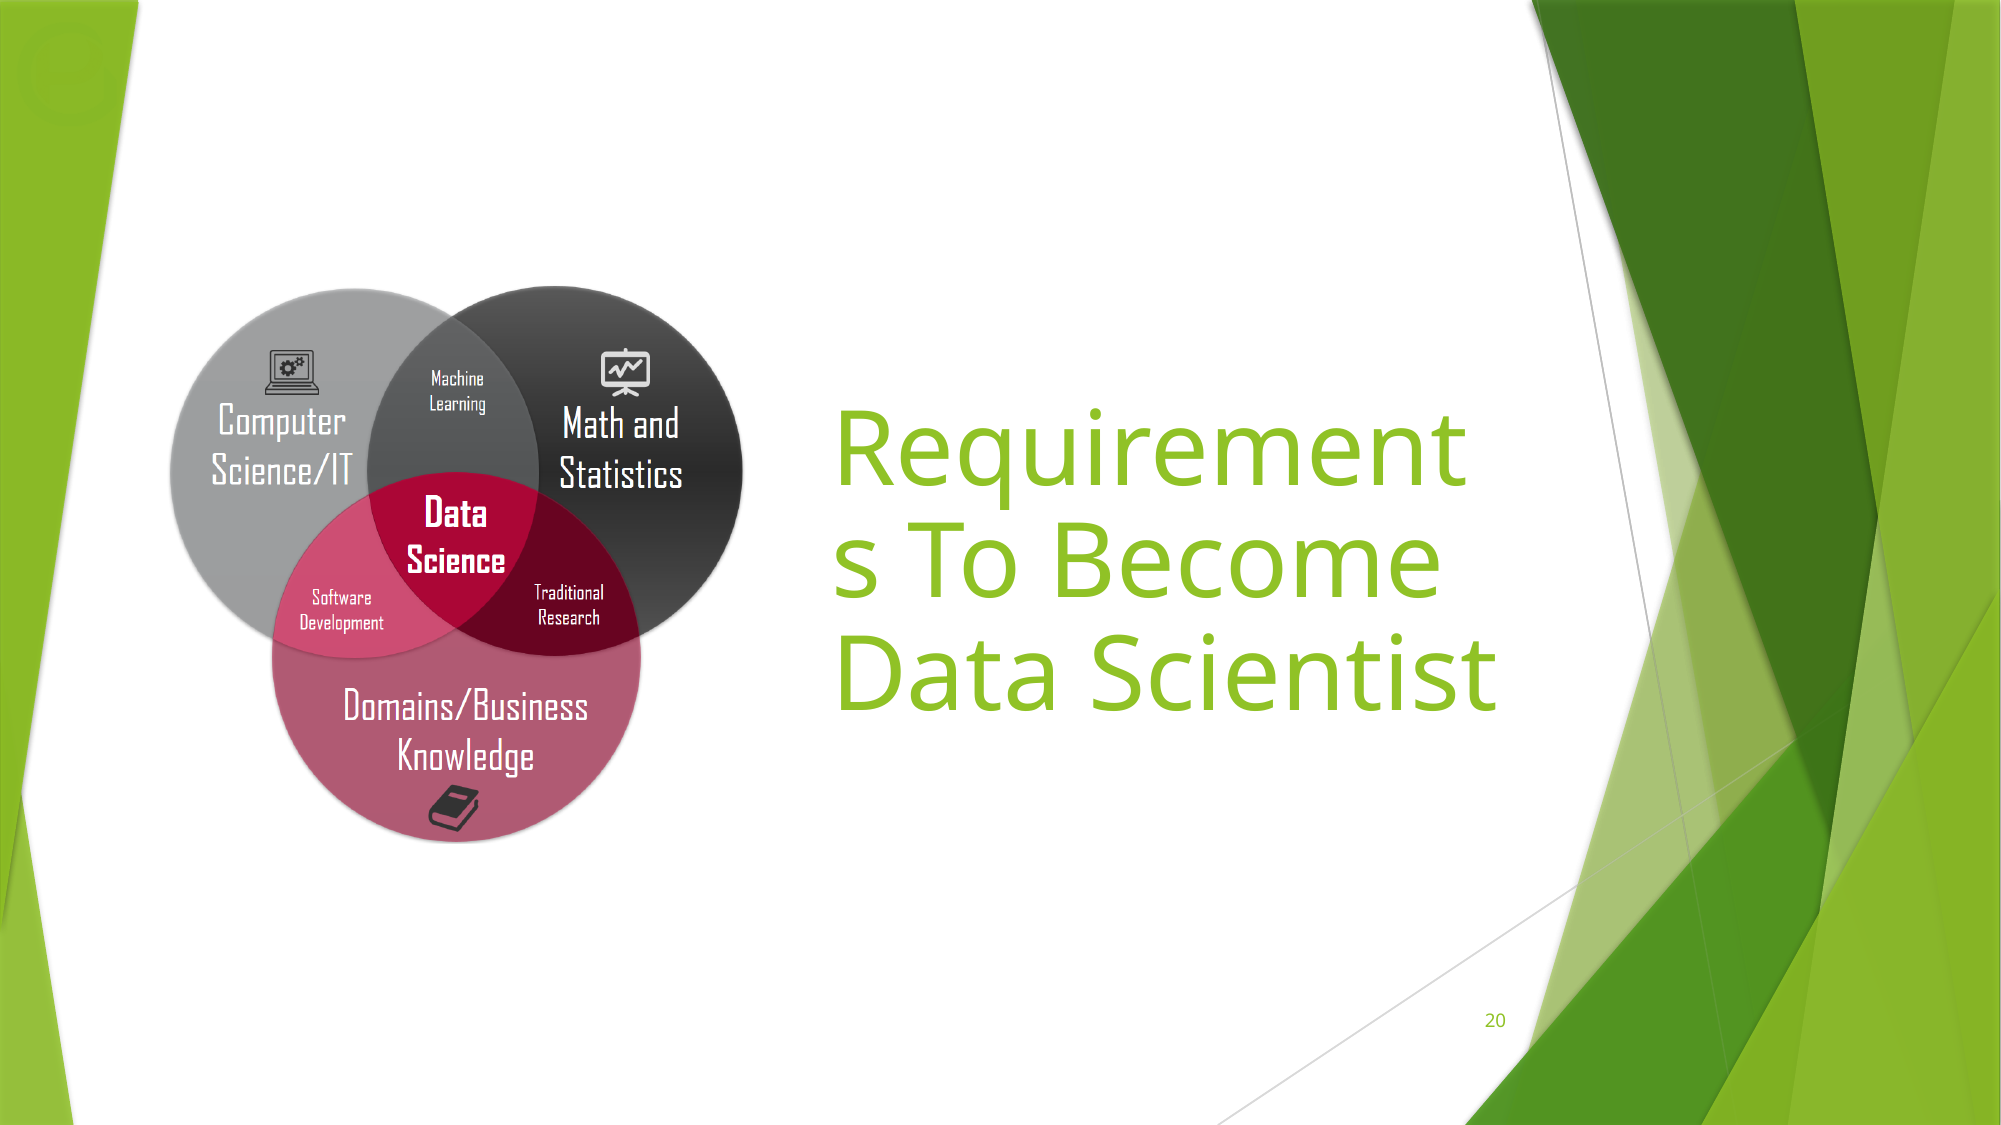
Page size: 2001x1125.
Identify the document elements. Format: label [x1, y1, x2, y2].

list [145, 282, 764, 844]
text_box [0, 0, 2000, 1125]
